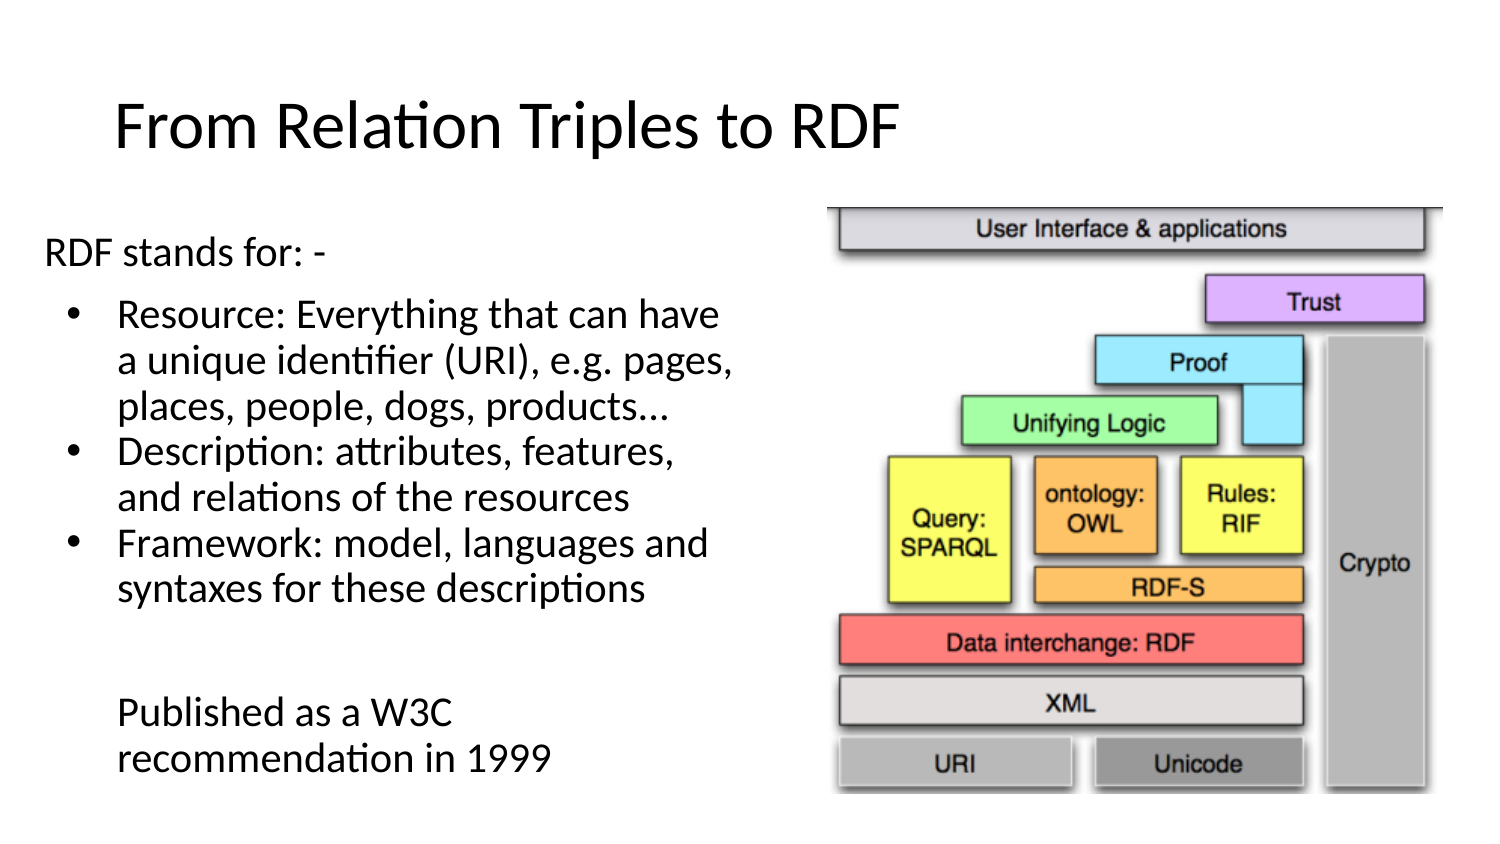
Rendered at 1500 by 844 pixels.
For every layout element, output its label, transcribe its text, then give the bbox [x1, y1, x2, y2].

title From Relation Triples to RDF [103, 44, 1397, 208]
list RDF stands for: - Resource: Everything that can have a unique identifier (URI), e.g. pages, places, people, dogs, products... Description: attributes, features, and relations of the resources Framework: model, languages and syntaxes for these descriptions Published as a W3C recommendation in 1999 [33, 224, 751, 822]
picture [827, 207, 1443, 794]
